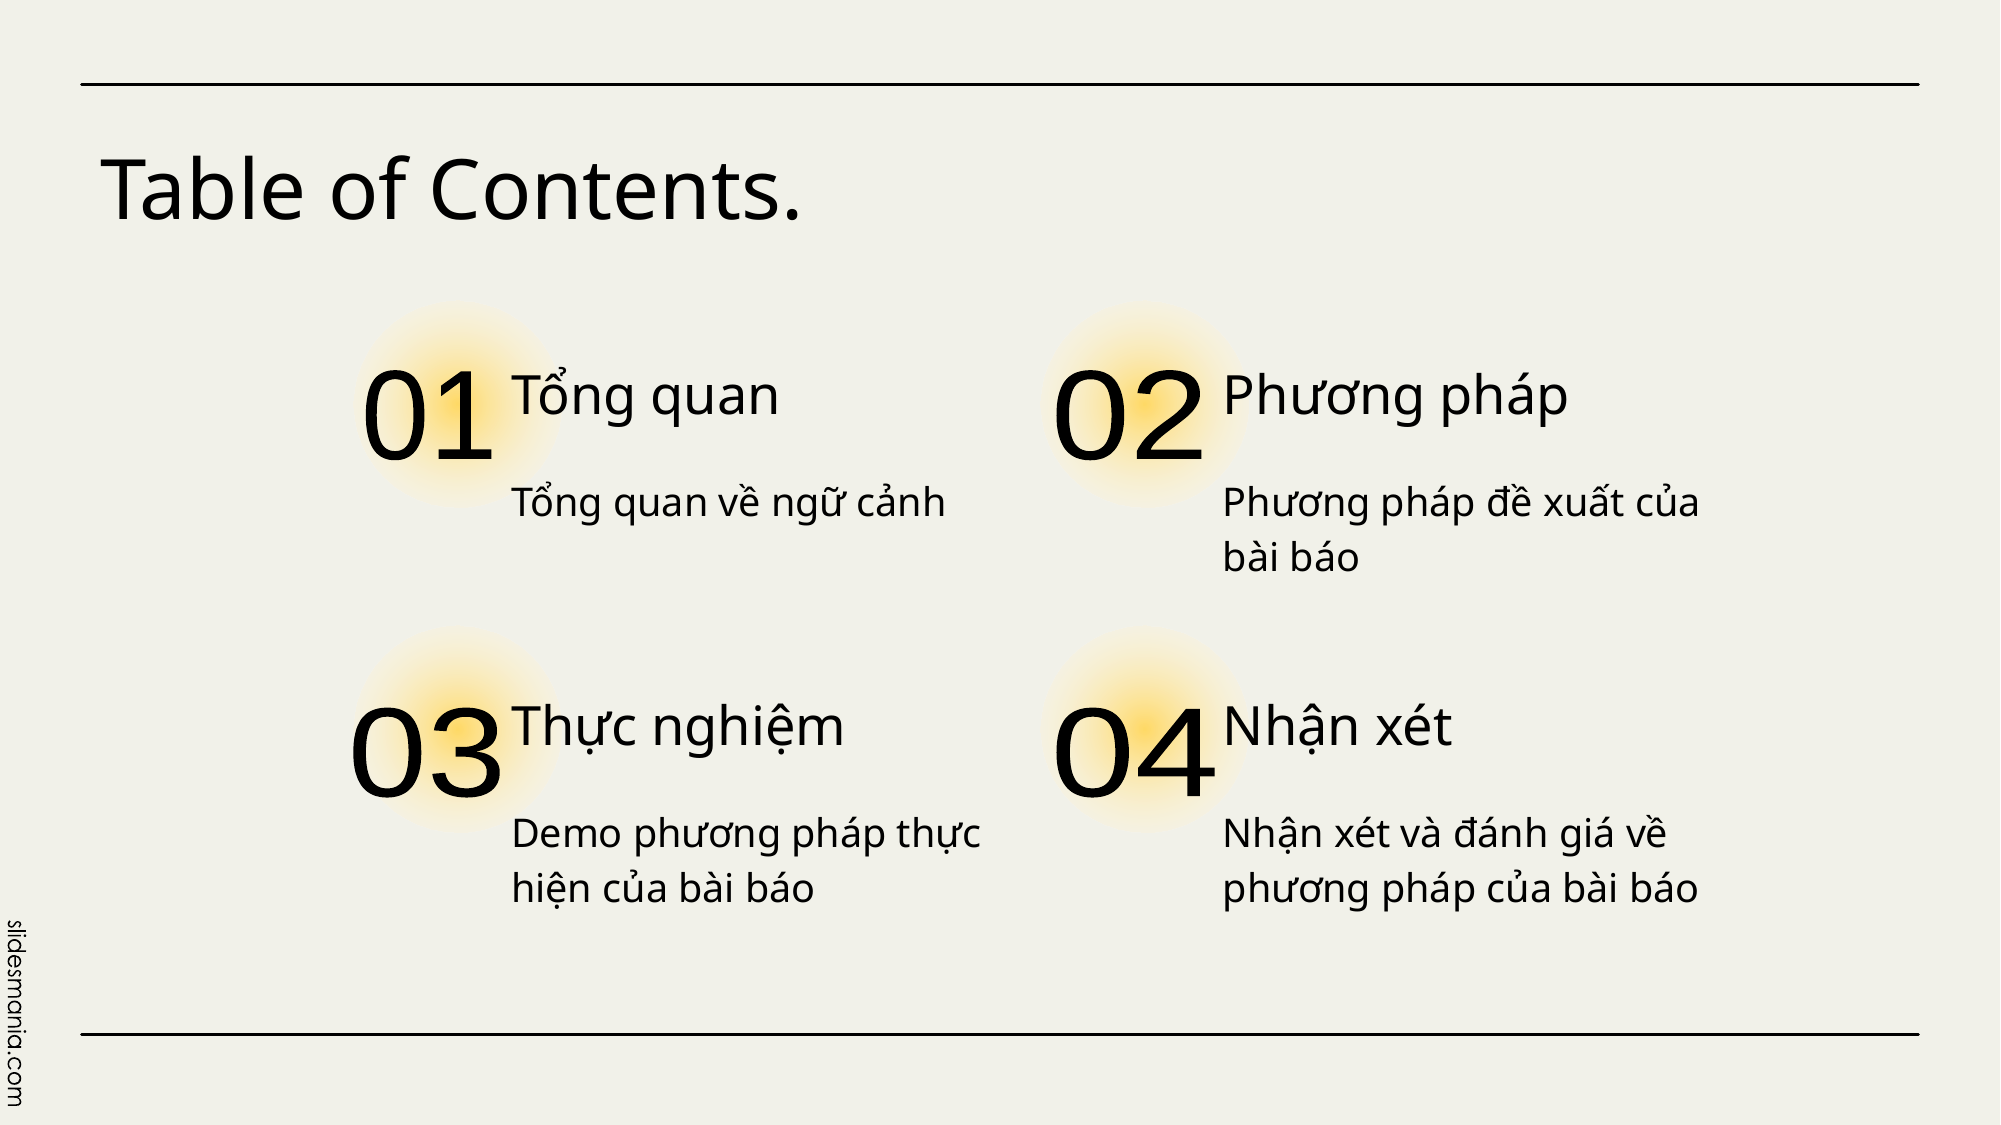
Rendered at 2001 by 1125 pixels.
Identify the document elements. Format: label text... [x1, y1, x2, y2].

text_box [1040, 300, 1222, 508]
text_box [353, 625, 491, 833]
list Demo phương pháp thực hiện của bài báo [491, 781, 1032, 998]
list Phương pháp đề xuất của bài báo [1202, 450, 1744, 666]
title Table of Contents. [80, 123, 1920, 249]
title Nhận xét [1202, 666, 1744, 781]
title Thực nghiệm [491, 666, 1032, 781]
list Tổng quan về ngữ cảnh [491, 450, 1032, 666]
text_box [1040, 625, 1202, 833]
title Tổng quan [491, 335, 1032, 450]
text_box [353, 300, 535, 508]
title Phương pháp [1202, 335, 1744, 450]
list Nhận xét và đánh giá về phương pháp của bài báo [1202, 781, 1744, 998]
